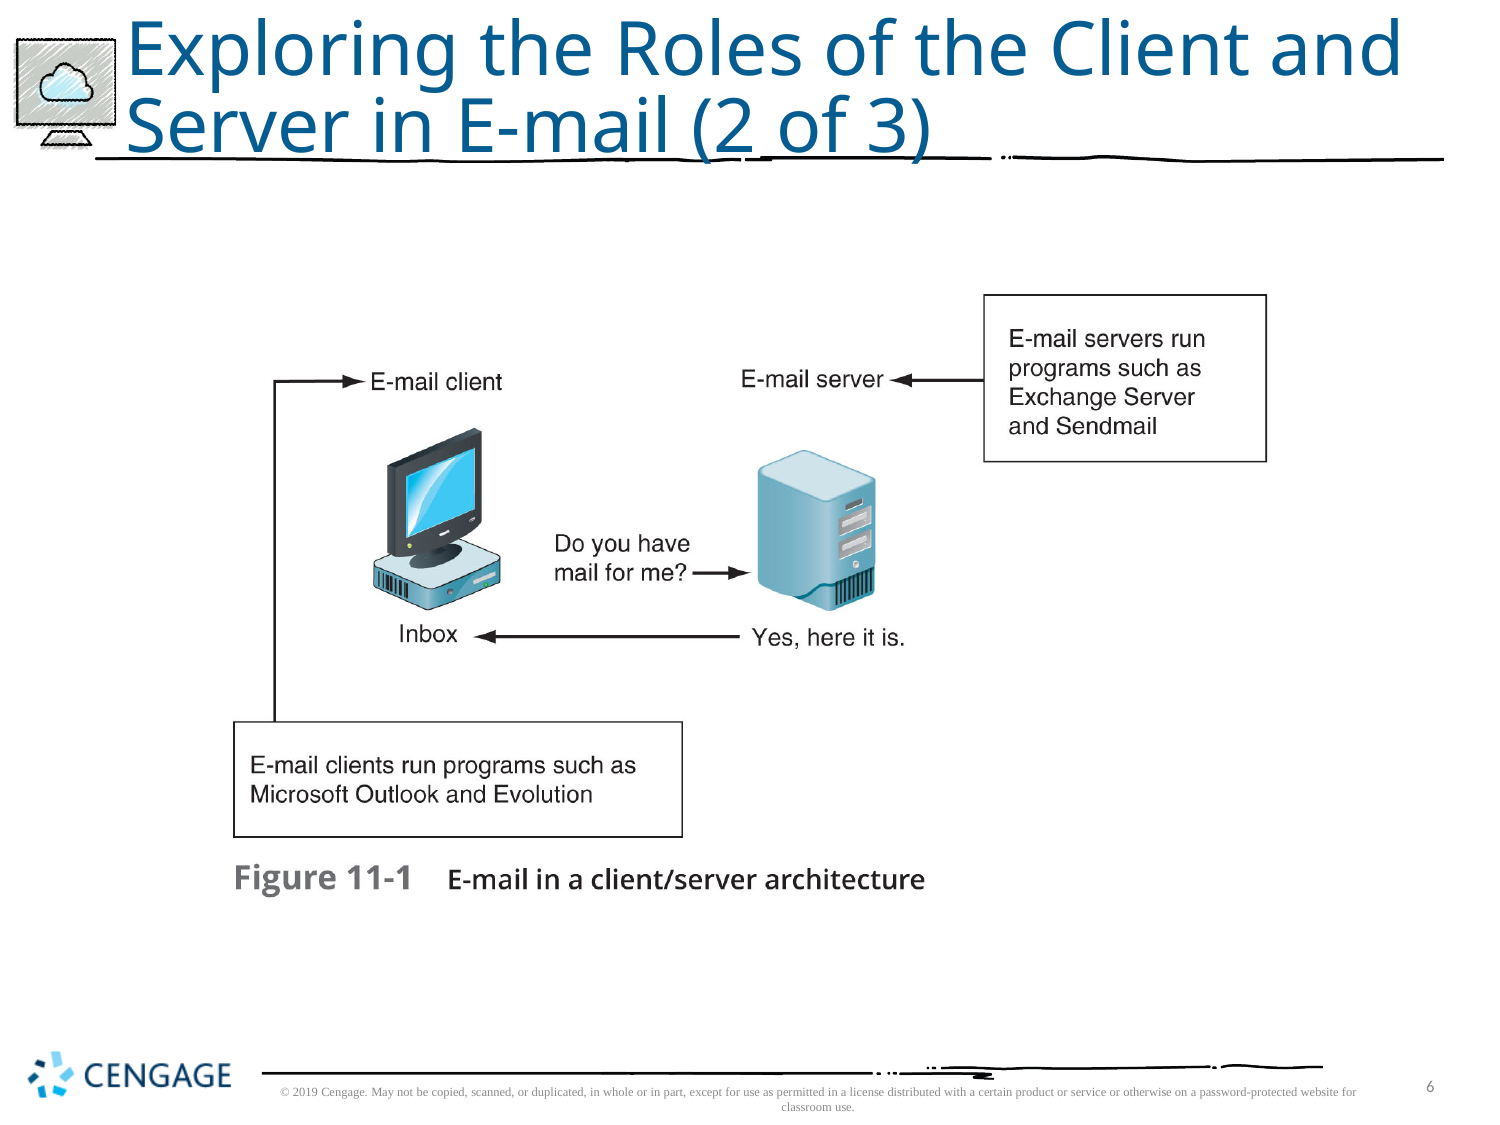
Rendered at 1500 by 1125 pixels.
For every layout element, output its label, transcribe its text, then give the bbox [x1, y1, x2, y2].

title Exploring the Roles of the Client and Server in E-mail (2 of 3) [125, 13, 1442, 169]
picture [261, 1064, 1323, 1079]
footer © 2019 Cengage. May not be copied, scanned, or duplicated, in whole or in part, except for use as permitted in a license distributed with a certain product or service or otherwise on a password-protected website for classroom use. [261, 1079, 1375, 1120]
picture [7, 1037, 244, 1111]
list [229, 291, 1271, 901]
picture [12, 36, 117, 151]
picture [95, 155, 125, 163]
